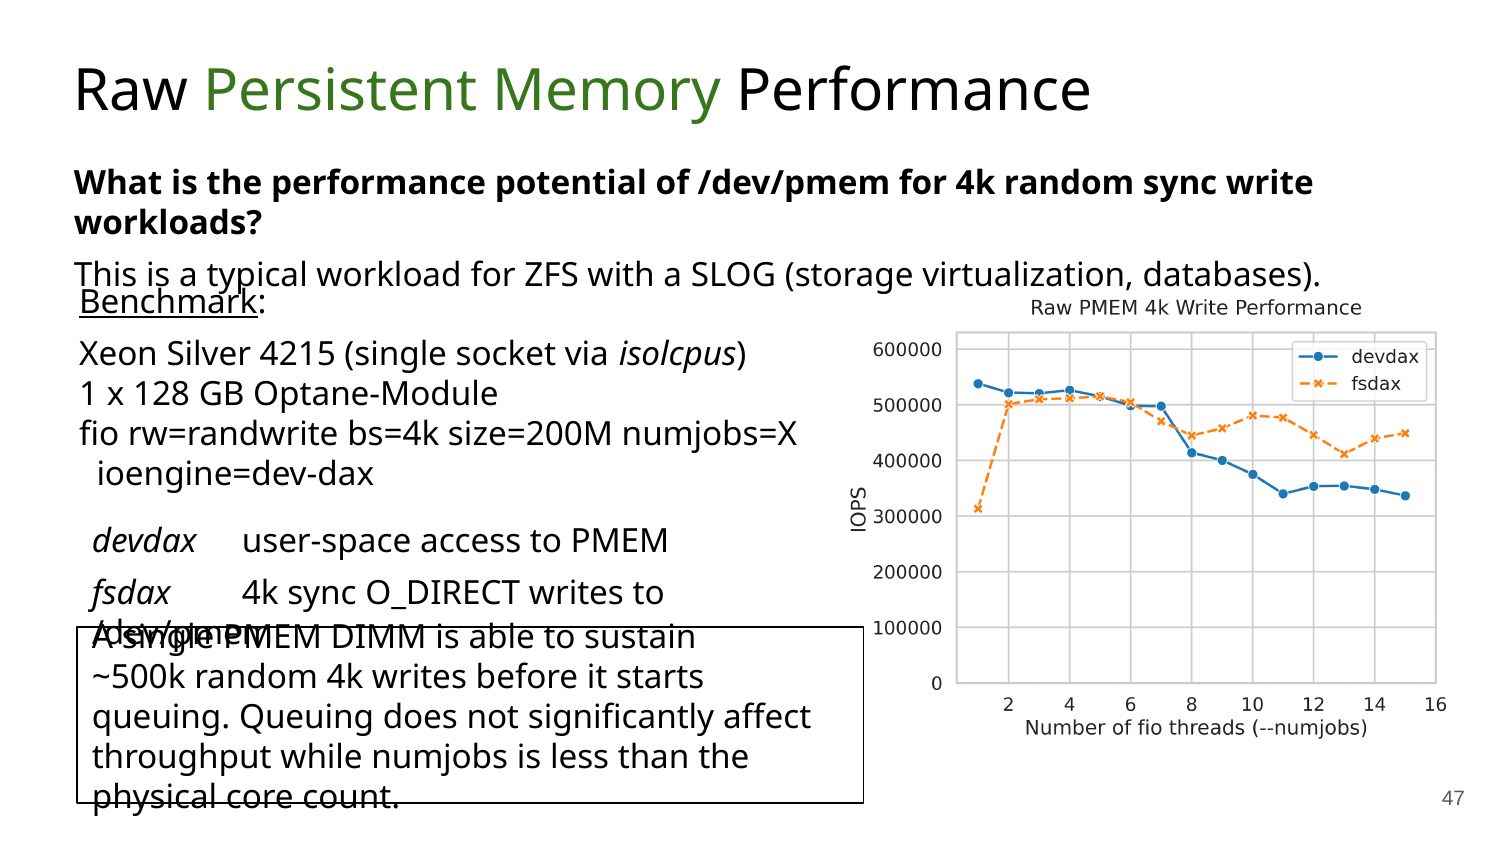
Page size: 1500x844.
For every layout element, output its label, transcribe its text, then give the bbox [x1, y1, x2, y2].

text_box devdax user-space access to PMEM fsdax 4k sync O_DIRECT writes to /dev/pmem [76, 503, 820, 599]
title Raw Persistent Memory Performance [58, 37, 1447, 169]
text_box A single PMEM DIMM is able to sustain ~500k random 4k writes before it starts queuing. Queuing does not significantly affect throughput while numjobs is less than the physical core count. [76, 626, 864, 804]
slide_number ‹#› [1389, 764, 1480, 830]
text_box Benchmark: Xeon Silver 4215 (single socket via isolcpus) 1 x 128 GB Optane-Module fio rw=randwrite bs=4k size=200M numjobs=X ioengine=dev-dax [64, 278, 822, 528]
text_box What is the performance potential of /dev/pmem for 4k random sync write workloads? This is a typical workload for ZFS with a SLOG (storage virtualization, databases). [58, 146, 1406, 278]
picture [825, 277, 1469, 760]
